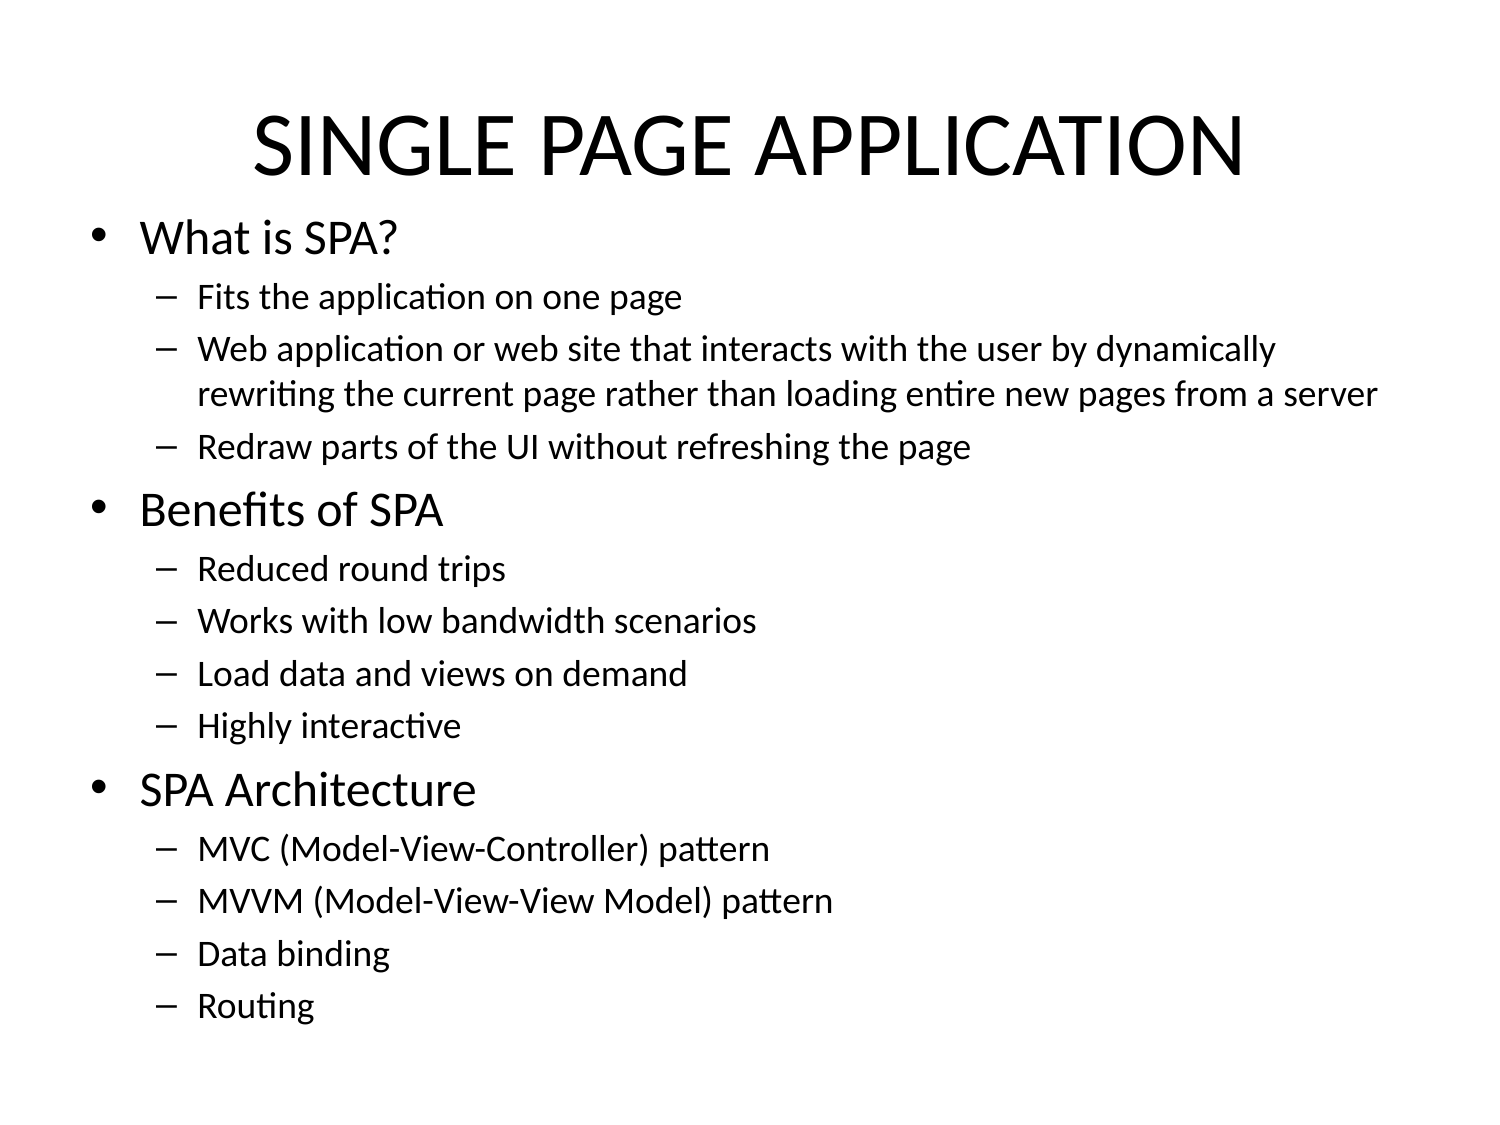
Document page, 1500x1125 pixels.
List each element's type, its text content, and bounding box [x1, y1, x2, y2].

text_box What is SPA? Fits the application on one page Web application or web site that interacts with the user by dynamically rewriting the current page rather than loading entire new pages from a server Redraw parts of the UI without refreshing the page Benefits of SPA Reduced round trips Works with low bandwidth scenarios Load data and views on demand Highly interactive SPA Architecture MVC (Model-View-Controller) pattern MVVM (Model-View-View Model) pattern Data binding Routing [74, 196, 1425, 1047]
title SINGLE PAGE APPLICATION [75, 45, 1425, 196]
